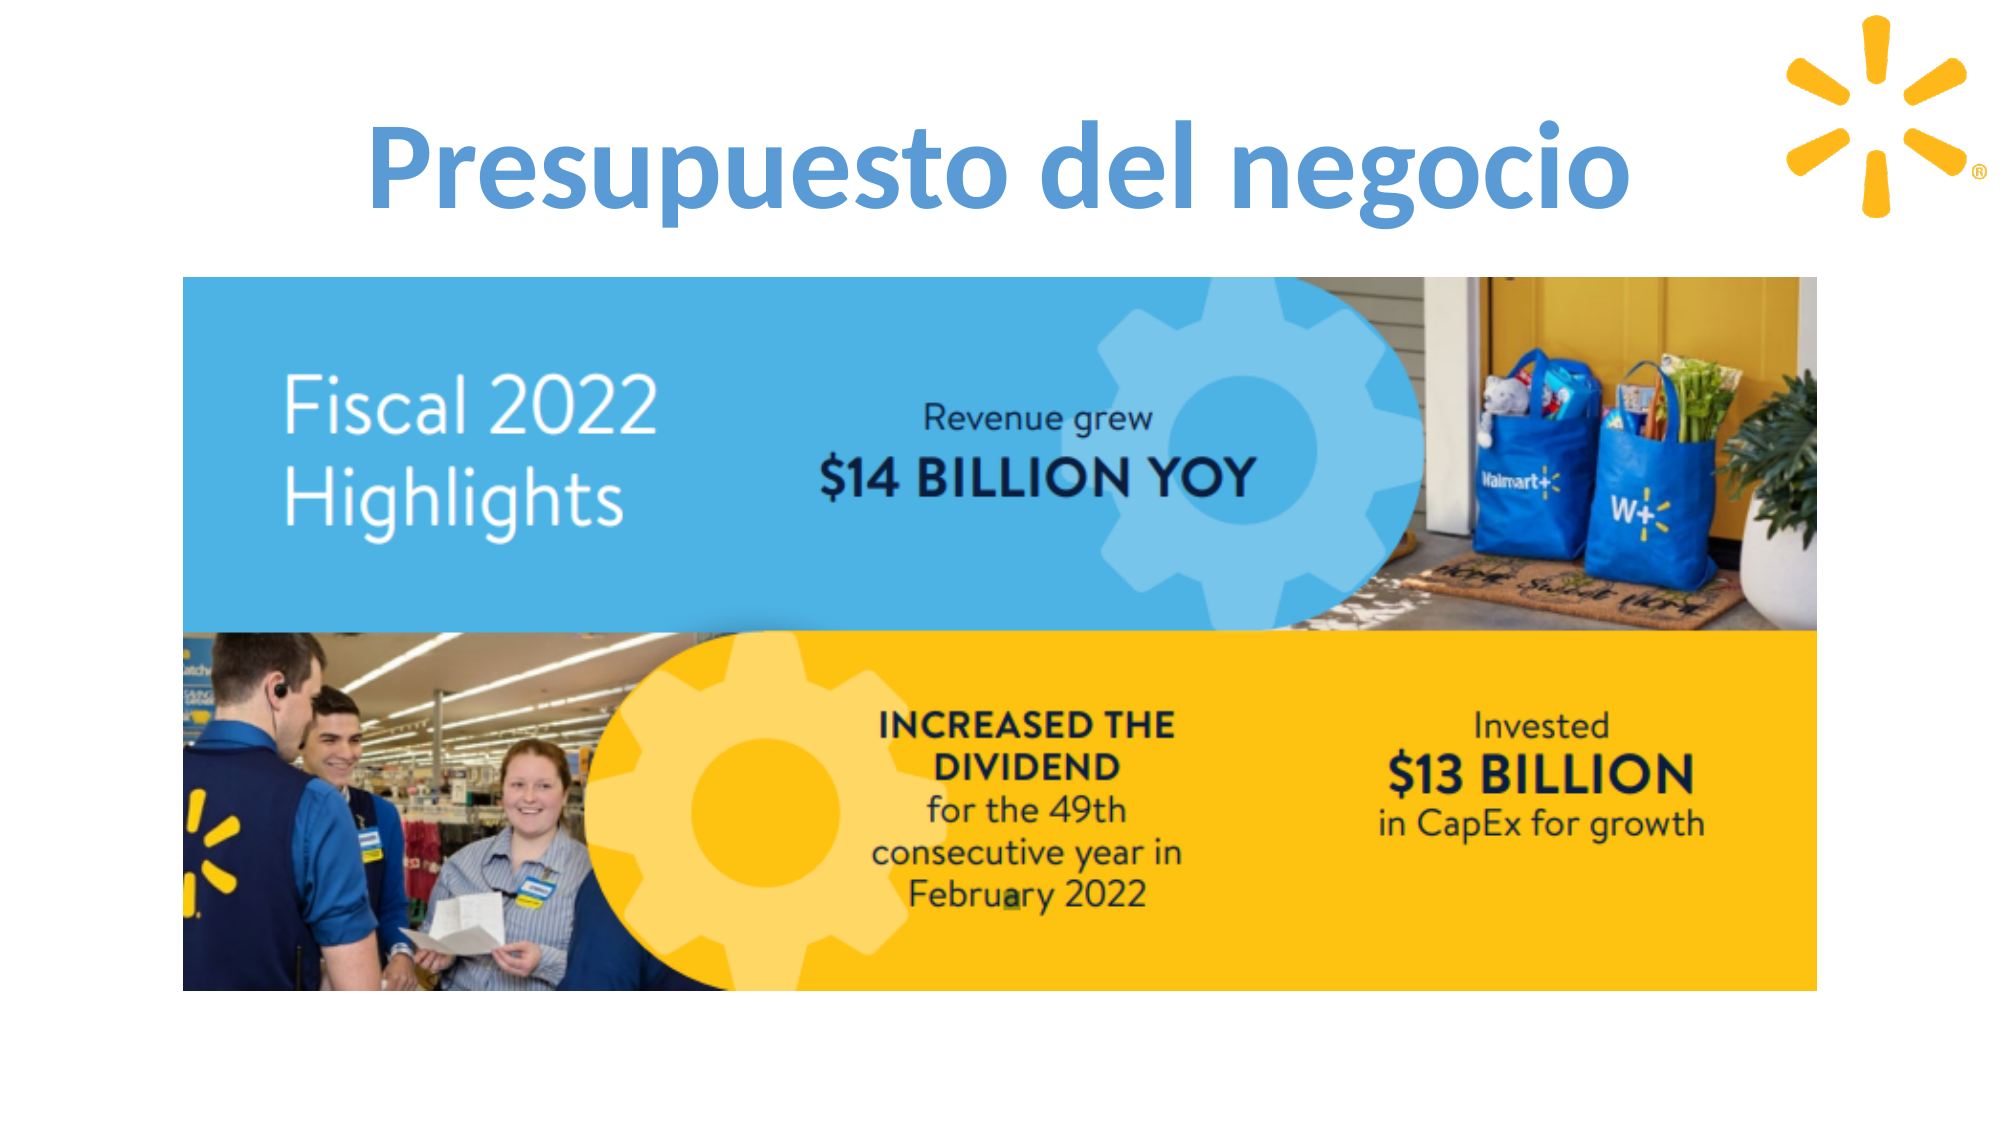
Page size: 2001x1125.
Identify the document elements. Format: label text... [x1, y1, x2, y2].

picture [1786, 15, 1988, 218]
title Presupuesto del negocio [137, 59, 1863, 278]
picture [183, 277, 1817, 991]
